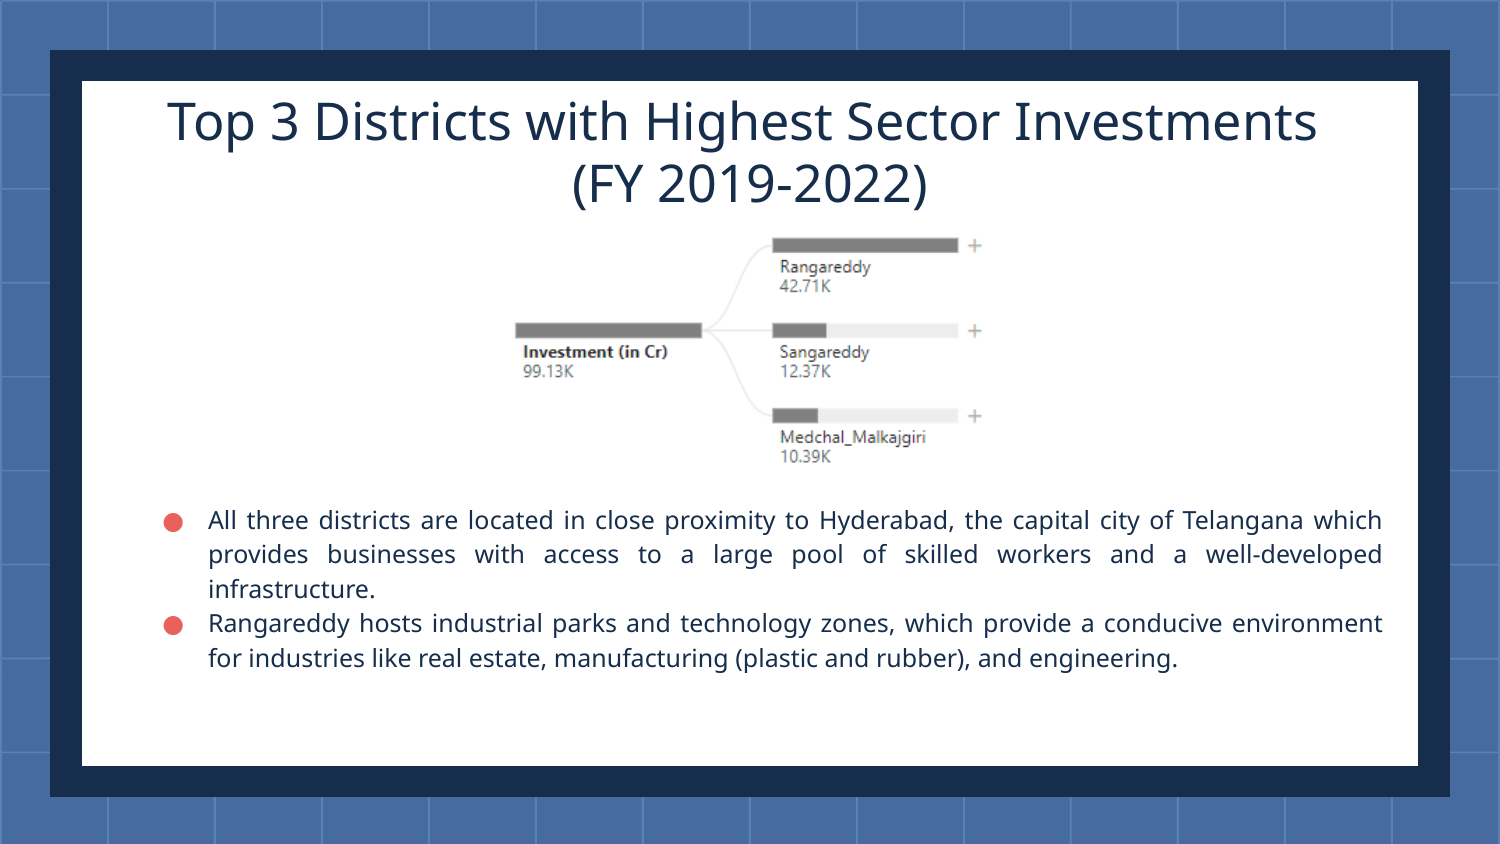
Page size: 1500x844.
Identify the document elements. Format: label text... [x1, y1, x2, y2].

title Top 3 Districts with Highest Sector Investments (FY 2019-2022) [118, 72, 1382, 225]
picture [509, 221, 1009, 486]
list All three districts are located in close proximity to Hyderabad, the capital city of Telangana which provides businesses with access to a large pool of skilled workers and a well-developed infrastructure. Rangareddy hosts industrial parks and technology zones, which provide a conducive environment for industries like real estate, manufacturing (plastic and rubber), and engineering. [118, 485, 1400, 735]
